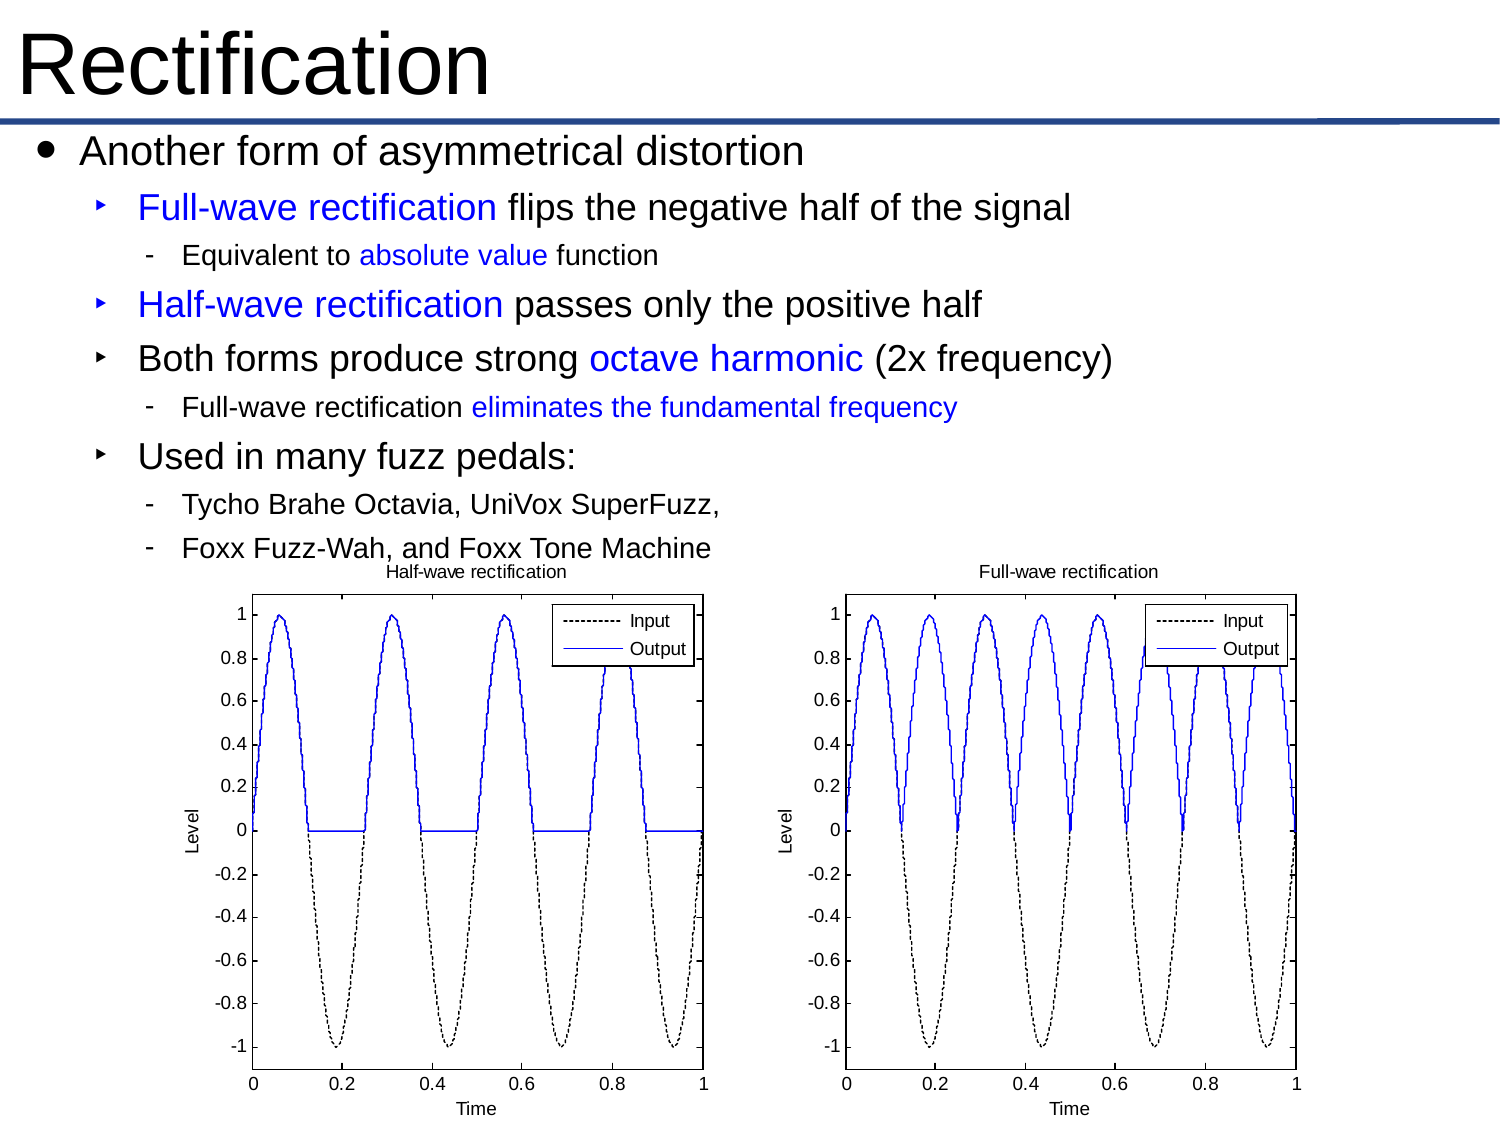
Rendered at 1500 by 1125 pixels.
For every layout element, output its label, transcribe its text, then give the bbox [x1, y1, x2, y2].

picture [182, 550, 1303, 1123]
list Another form of asymmetrical distortion Full-wave rectification flips the negative half of the signal Equivalent to absolute value function Half-wave rectification passes only the positive half Both forms produce strong octave harmonic (2x frequency) Full-wave rectification eliminates the fundamental frequency Used in many fuzz pedals: Tycho Brahe Octavia, UniVox SuperFuzz, Foxx Fuzz-Wah, and Foxx Tone Machine [0, 117, 1492, 1119]
title Rectification [9, 5, 1489, 114]
